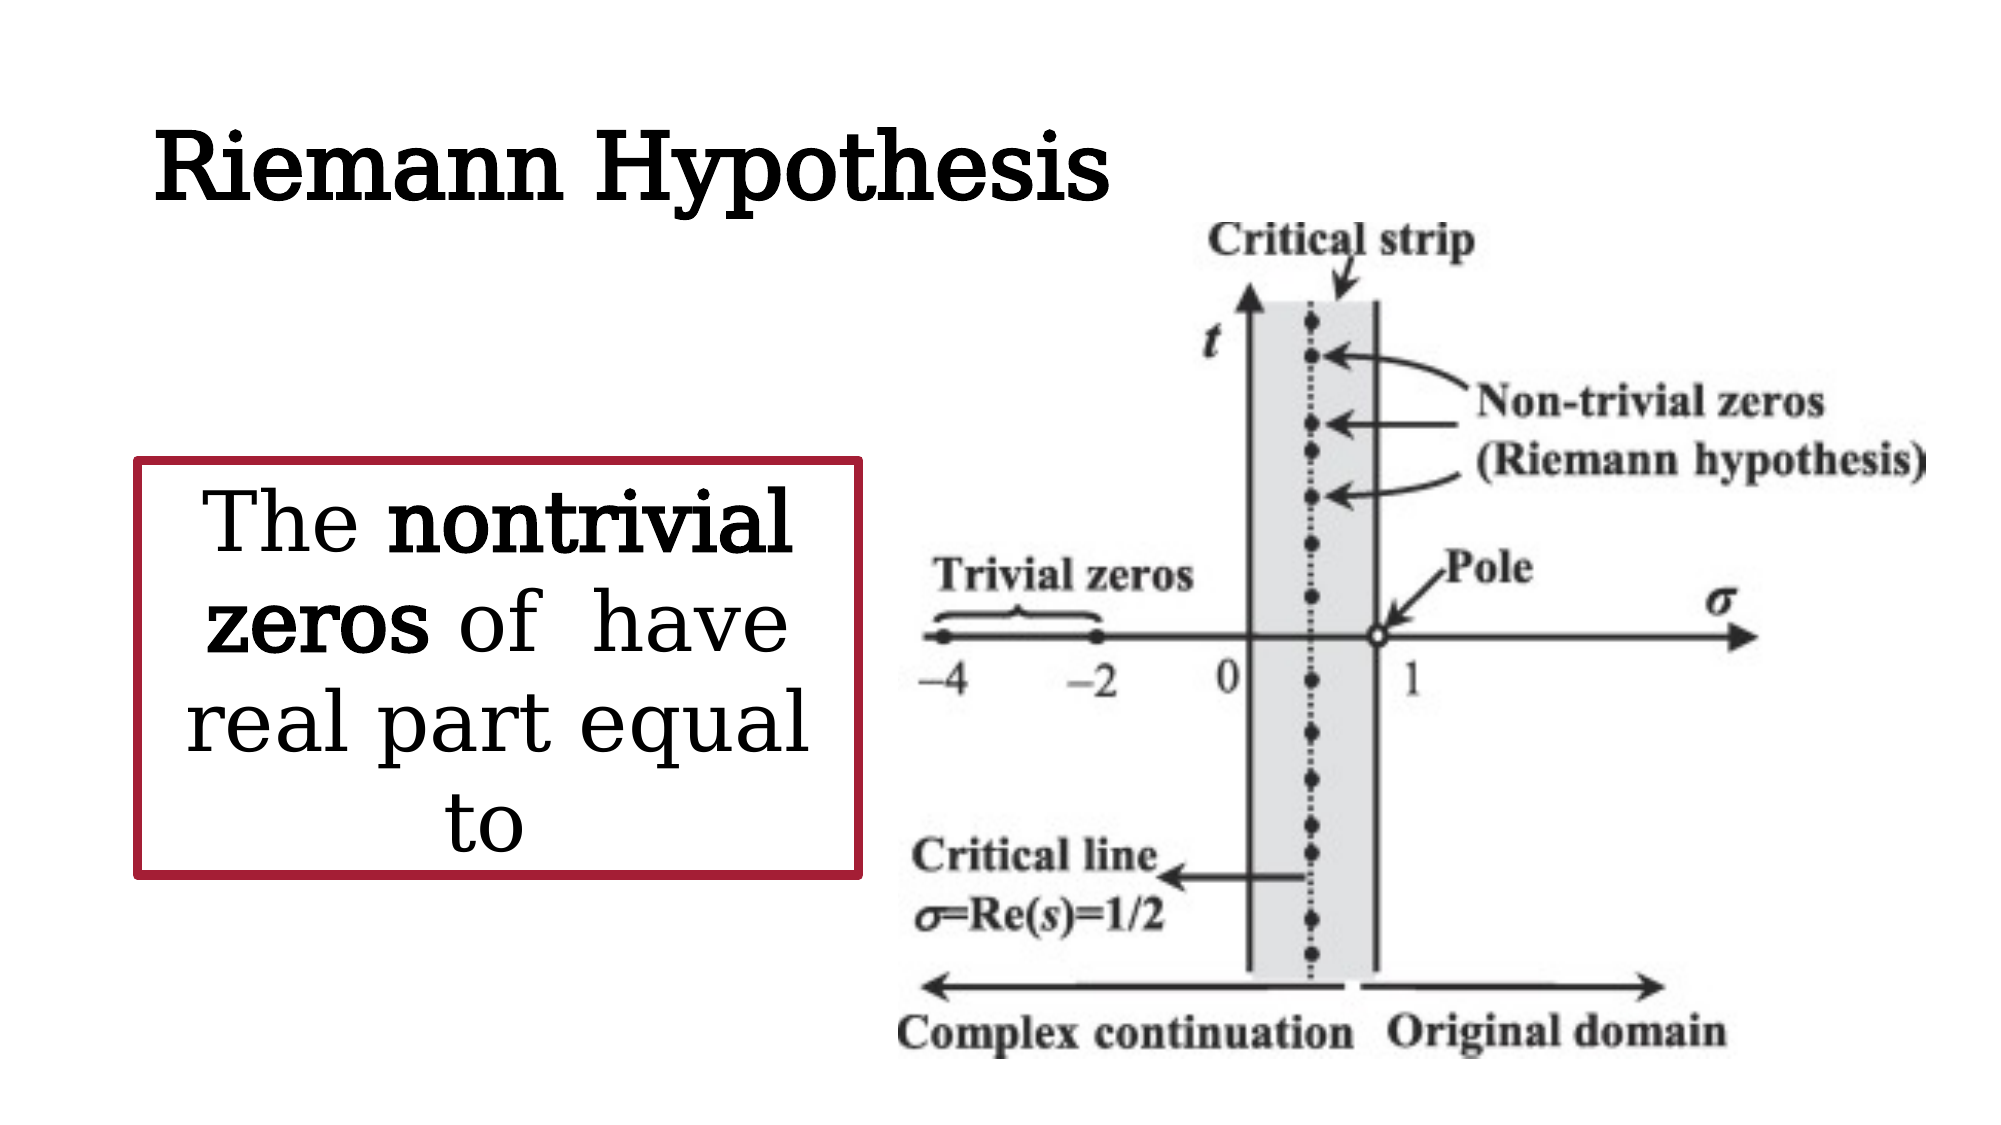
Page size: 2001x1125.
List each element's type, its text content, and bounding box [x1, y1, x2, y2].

picture [897, 221, 1927, 1059]
title Riemann Hypothesis [137, 59, 1863, 278]
